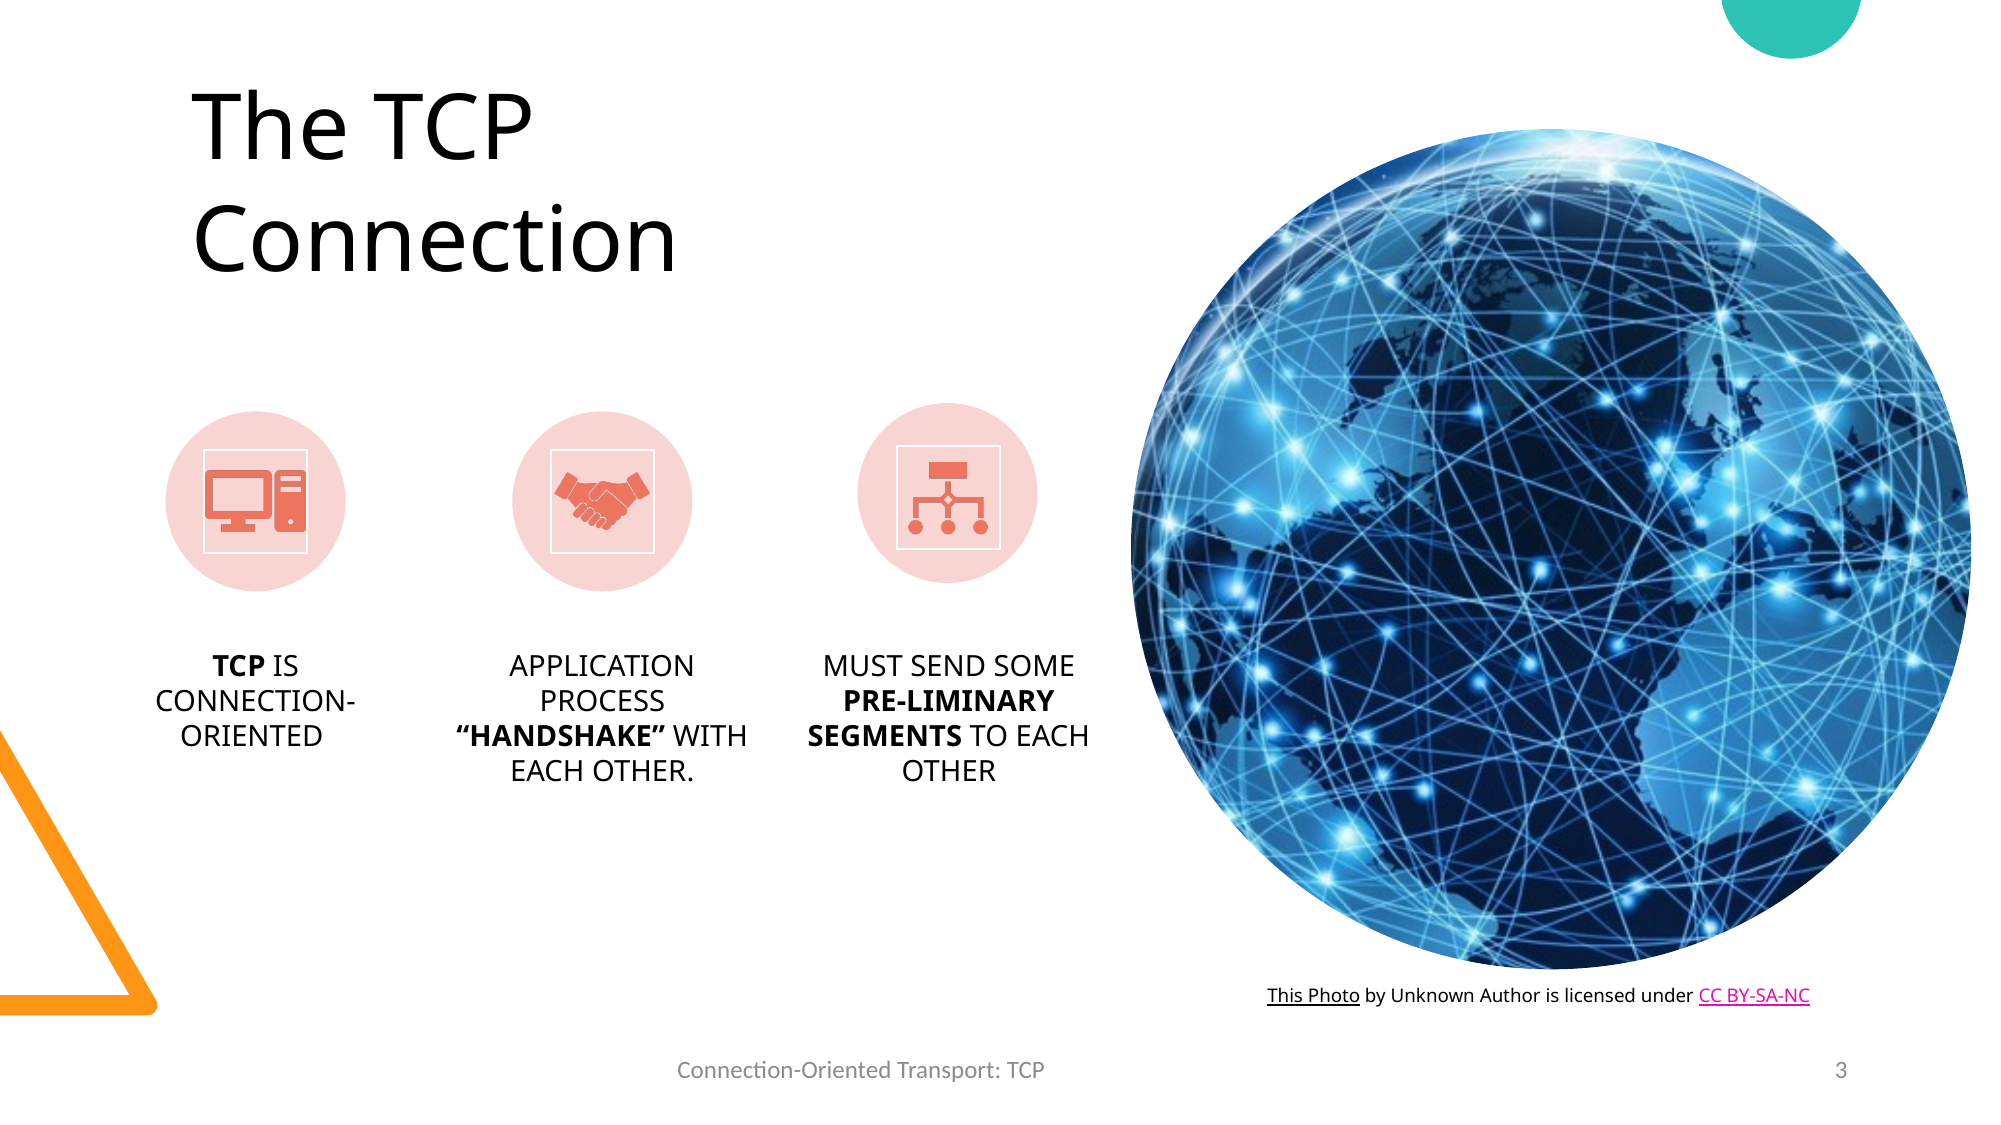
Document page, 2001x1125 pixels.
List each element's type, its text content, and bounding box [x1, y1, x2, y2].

picture [1130, 129, 1972, 970]
footer Connection-Oriented Transport: TCP [662, 1042, 1338, 1103]
text_box The TCP Connection [176, 61, 1000, 196]
slide_number 3 [1412, 1042, 1863, 1103]
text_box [107, 196, 1097, 1007]
text_box This Photo by Unknown Author is licensed under CC BY-SA-NC [1252, 976, 2000, 1018]
